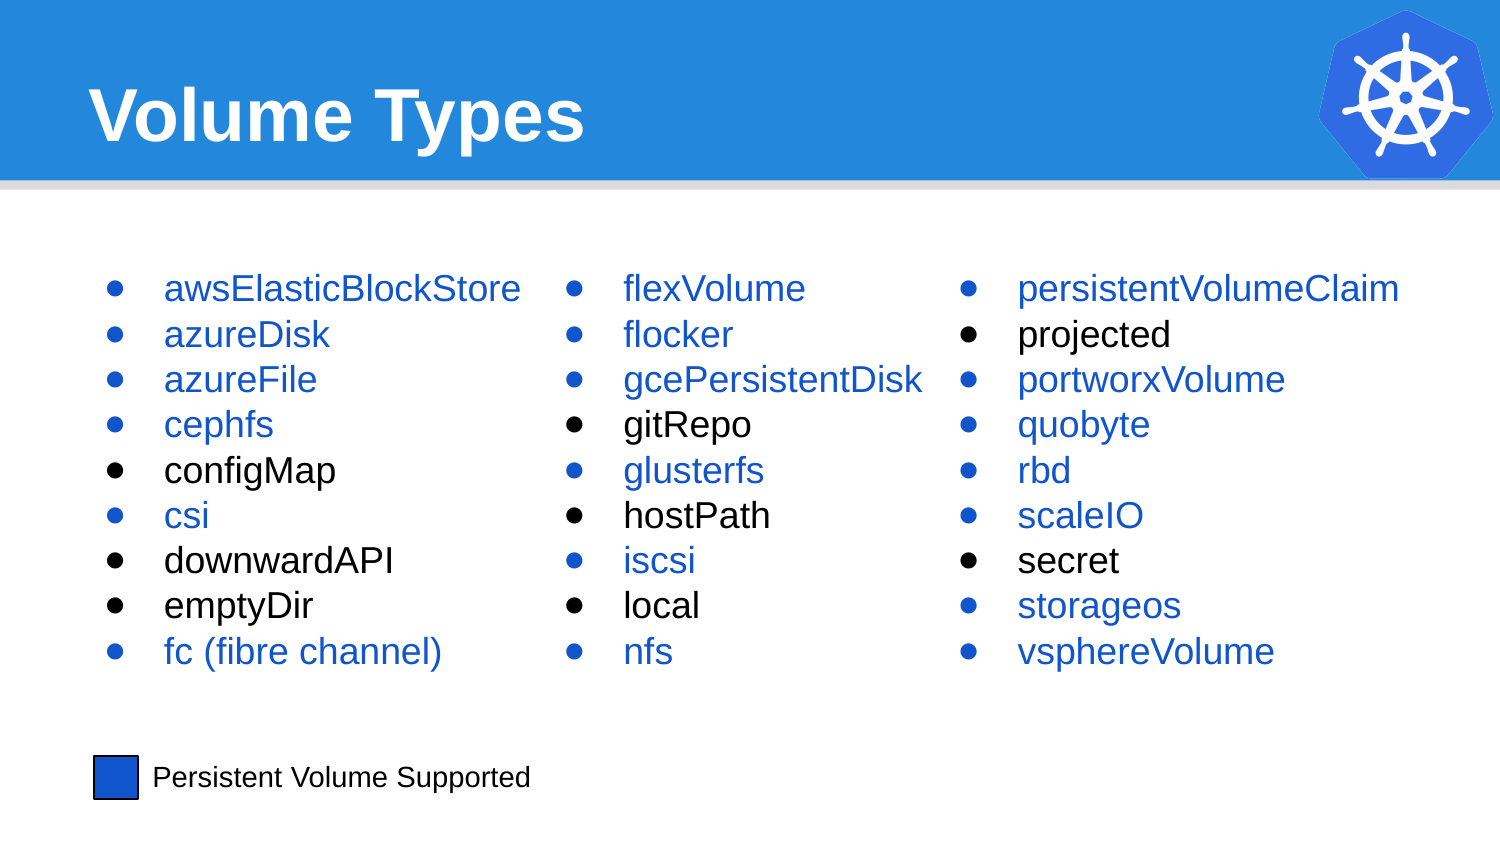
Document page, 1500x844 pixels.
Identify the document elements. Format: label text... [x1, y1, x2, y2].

picture [1318, 7, 1494, 182]
text_box persistentVolumeClaim projected portworxVolume quobyte rbd scaleIO secret storageos vsphereVolume [955, 262, 1406, 672]
text_box Persistent Volume Supported [150, 756, 533, 794]
title Volume Types [86, 64, 599, 208]
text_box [93, 755, 139, 800]
text_box flexVolume flocker gcePersistentDisk gitRepo glusterfs hostPath iscsi local nfs [561, 262, 926, 672]
text_box awsElasticBlockStore azureDisk azureFile cephfs configMap csi downwardAPI emptyDir fc (fibre channel) [101, 262, 525, 672]
